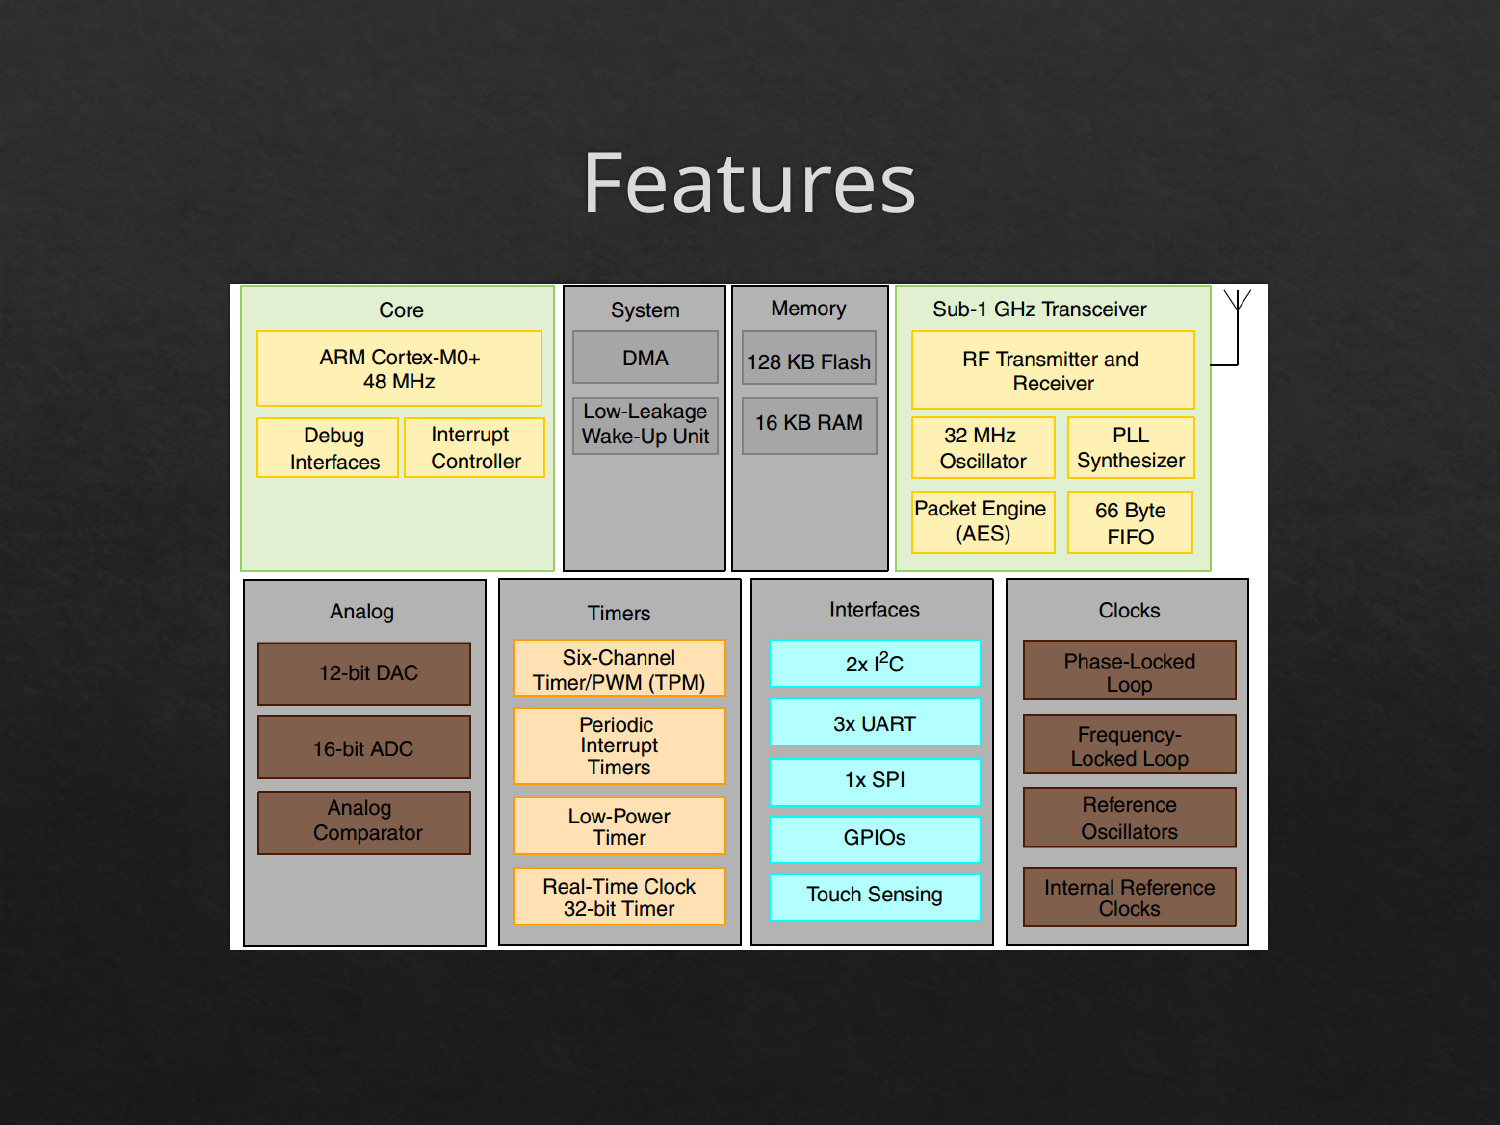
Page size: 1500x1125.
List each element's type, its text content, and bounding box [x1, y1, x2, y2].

title Features [112, 99, 1387, 260]
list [230, 283, 1269, 951]
